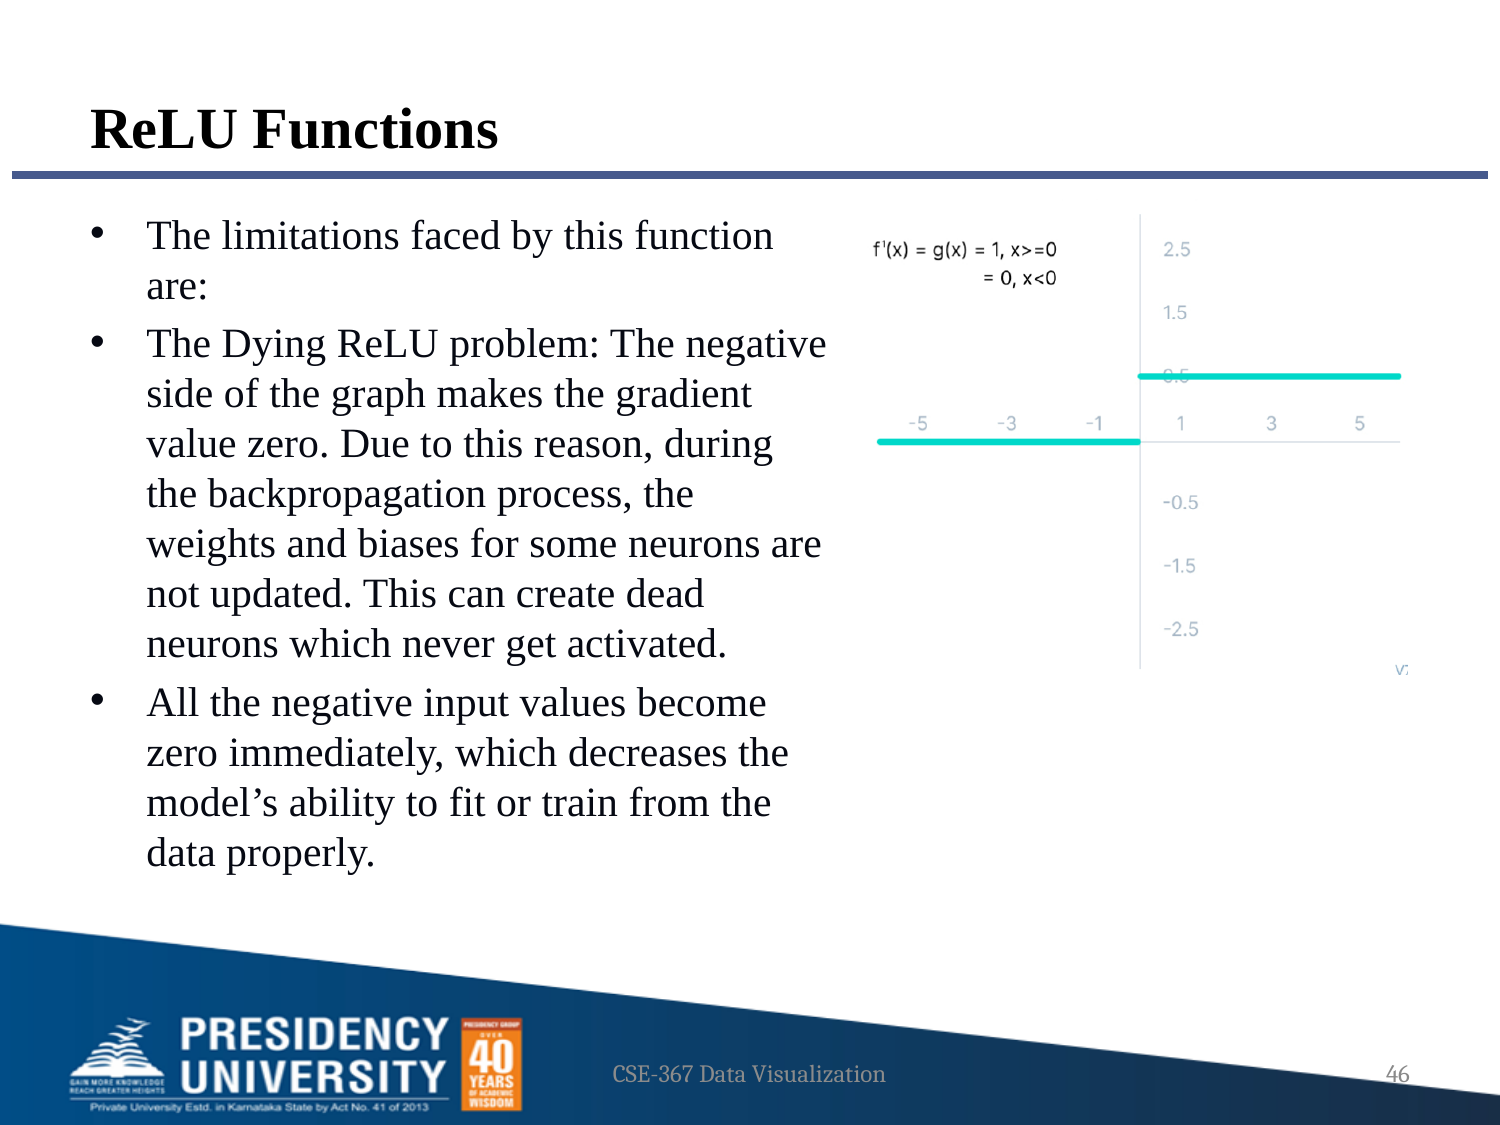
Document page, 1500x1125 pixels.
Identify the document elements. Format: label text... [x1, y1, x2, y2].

slide_number 46 [1074, 1042, 1425, 1103]
title ReLU Functions [75, 50, 1425, 168]
list The limitations faced by this function are: The Dying ReLU problem: The negative side of the graph makes the gradient value zero. Due to this reason, during the backpropagation process, the weights and biases for some neurons are not updated. This can create dead neurons which never get activated. All the negative input values become zero immediately, which decreases the model’s ability to fit or train from the data properly. [75, 200, 850, 875]
footer CSE-367 Data Visualization [512, 1042, 988, 1103]
picture [849, 199, 1408, 676]
picture [0, 921, 1500, 1125]
